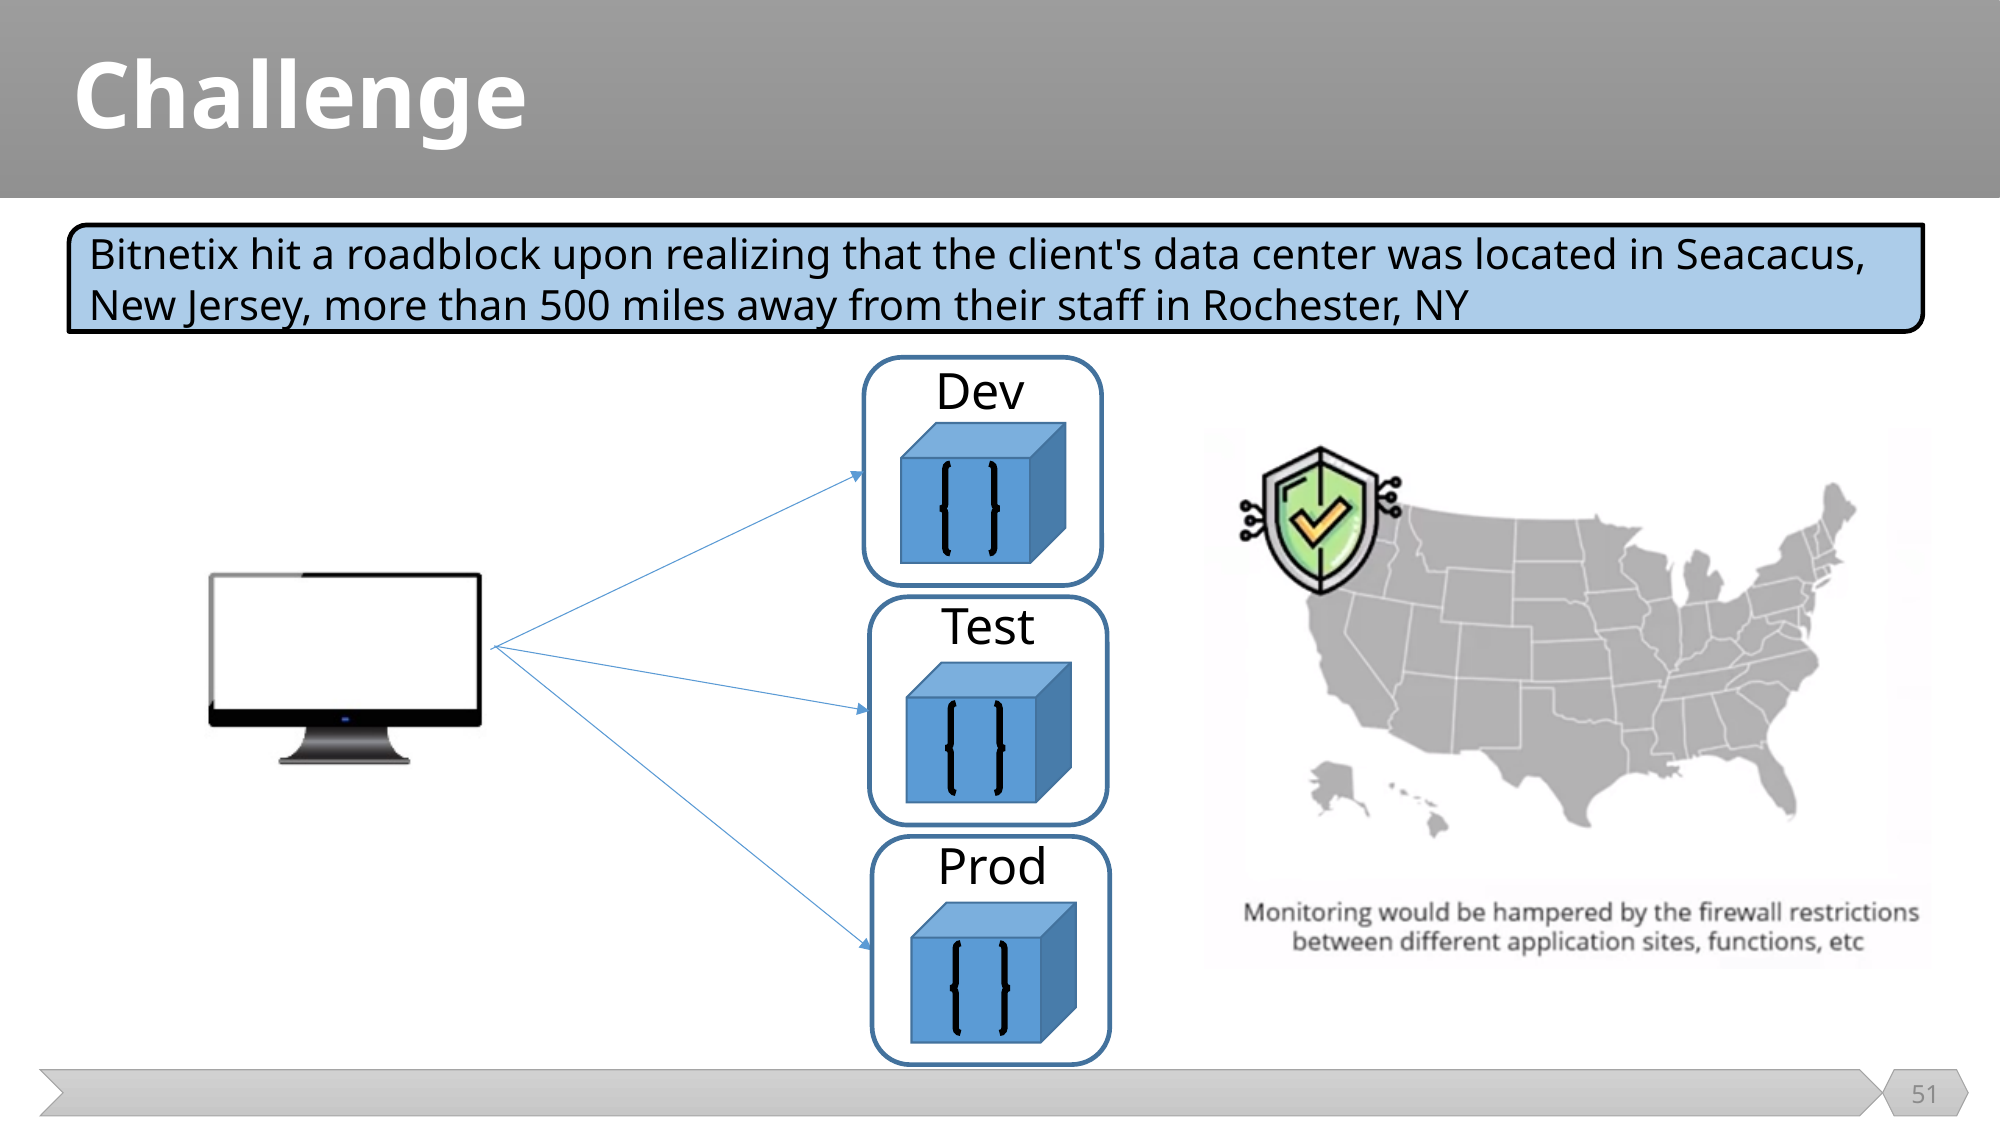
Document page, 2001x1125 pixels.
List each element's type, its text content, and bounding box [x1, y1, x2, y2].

slide_number 51 [1882, 1065, 1969, 1125]
picture [204, 570, 487, 771]
text_box [862, 378, 1103, 586]
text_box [495, 646, 873, 951]
text_box Dev [861, 352, 1099, 427]
text_box Bitnetix hit a roadblock upon realizing that the client's data center was located in Seacacus, New Jersey, more than 500 miles away from their staff in Rochester, NY [68, 224, 1923, 332]
title Challenge [56, 0, 1969, 199]
text_box [873, 631, 1109, 826]
text_box Prod [874, 826, 1113, 902]
text_box Test [869, 586, 1108, 662]
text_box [490, 471, 864, 650]
picture [1204, 428, 1932, 969]
text_box [871, 835, 1111, 1066]
